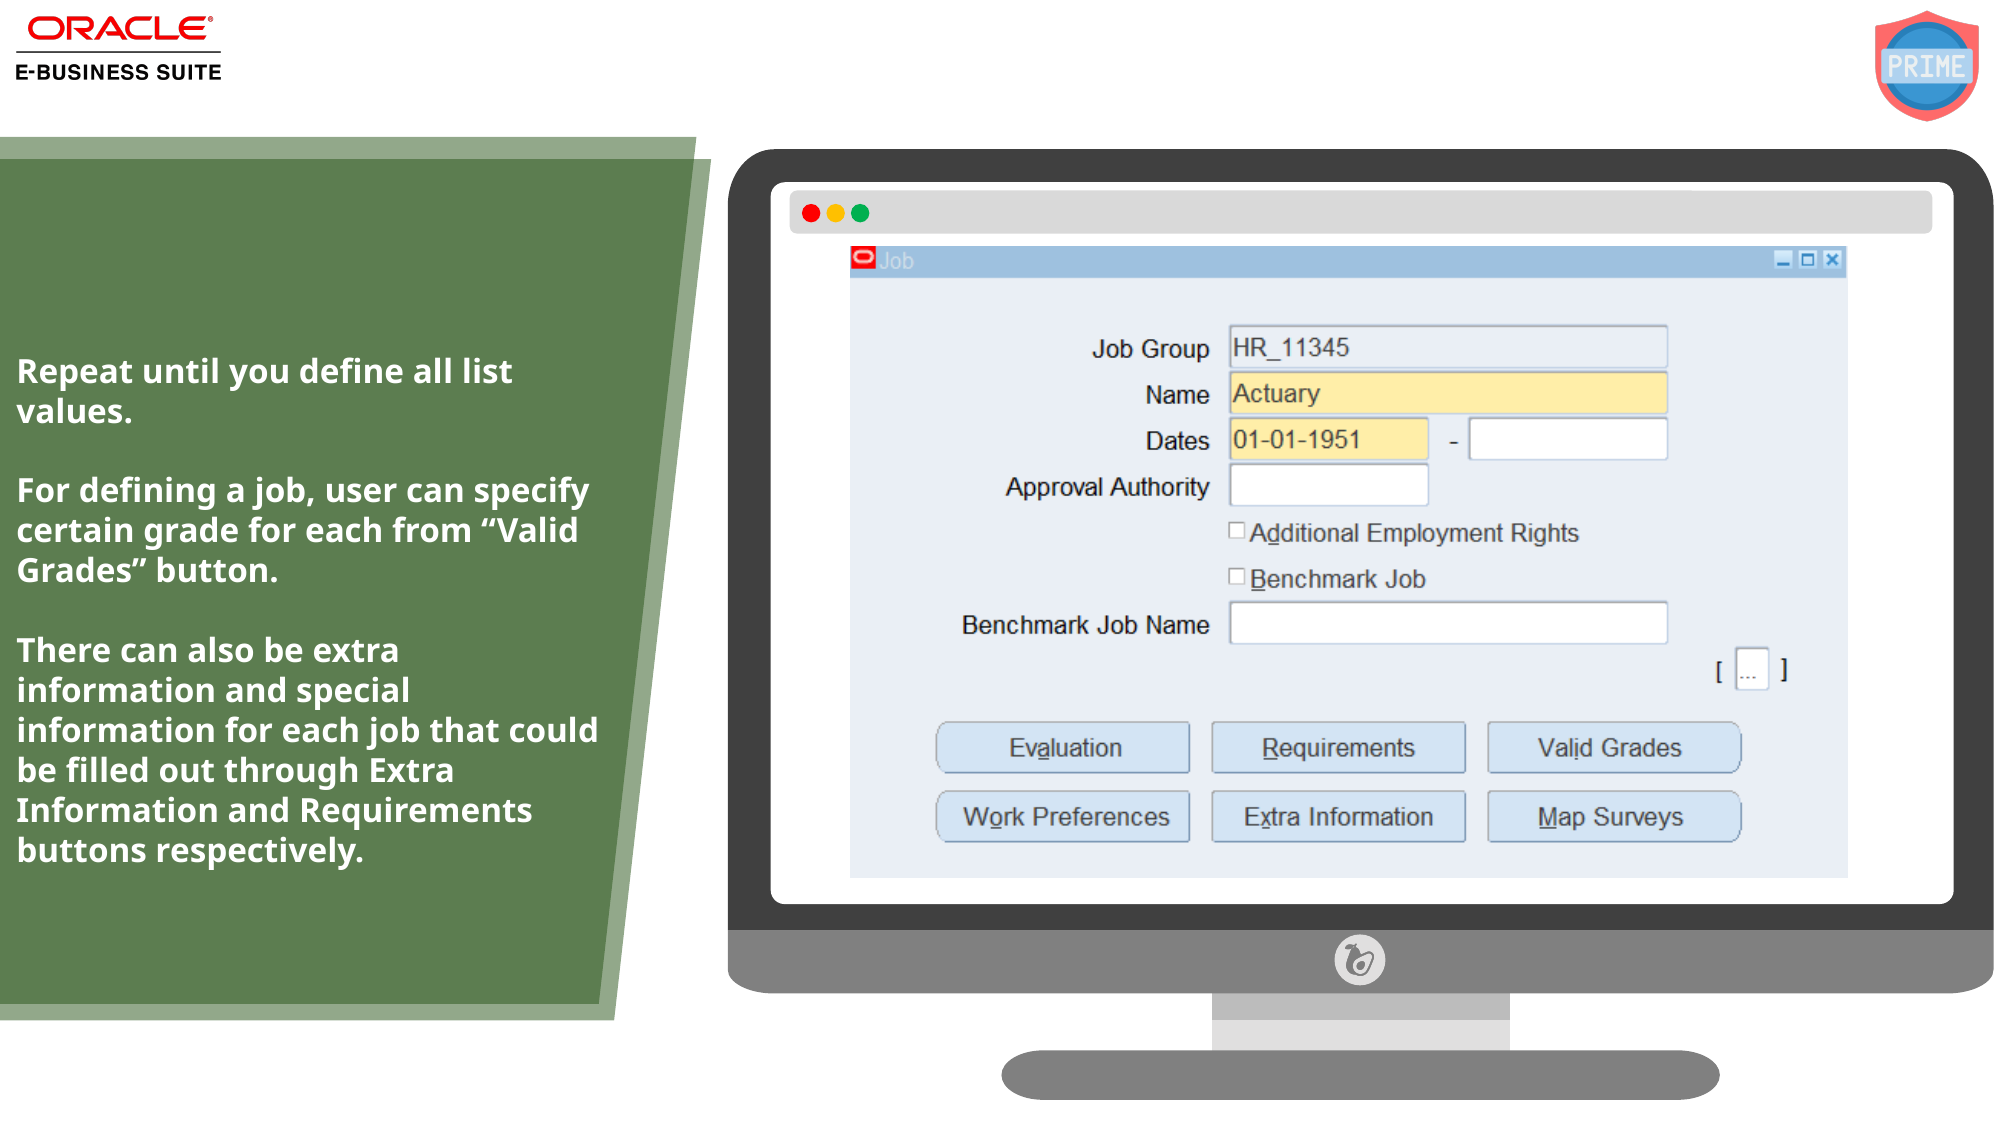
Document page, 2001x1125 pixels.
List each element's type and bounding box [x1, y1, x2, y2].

picture [16, 15, 222, 81]
text_box [727, 148, 1995, 1101]
text_box [0, 136, 712, 1021]
picture [850, 246, 1849, 879]
picture [1868, 7, 1986, 125]
